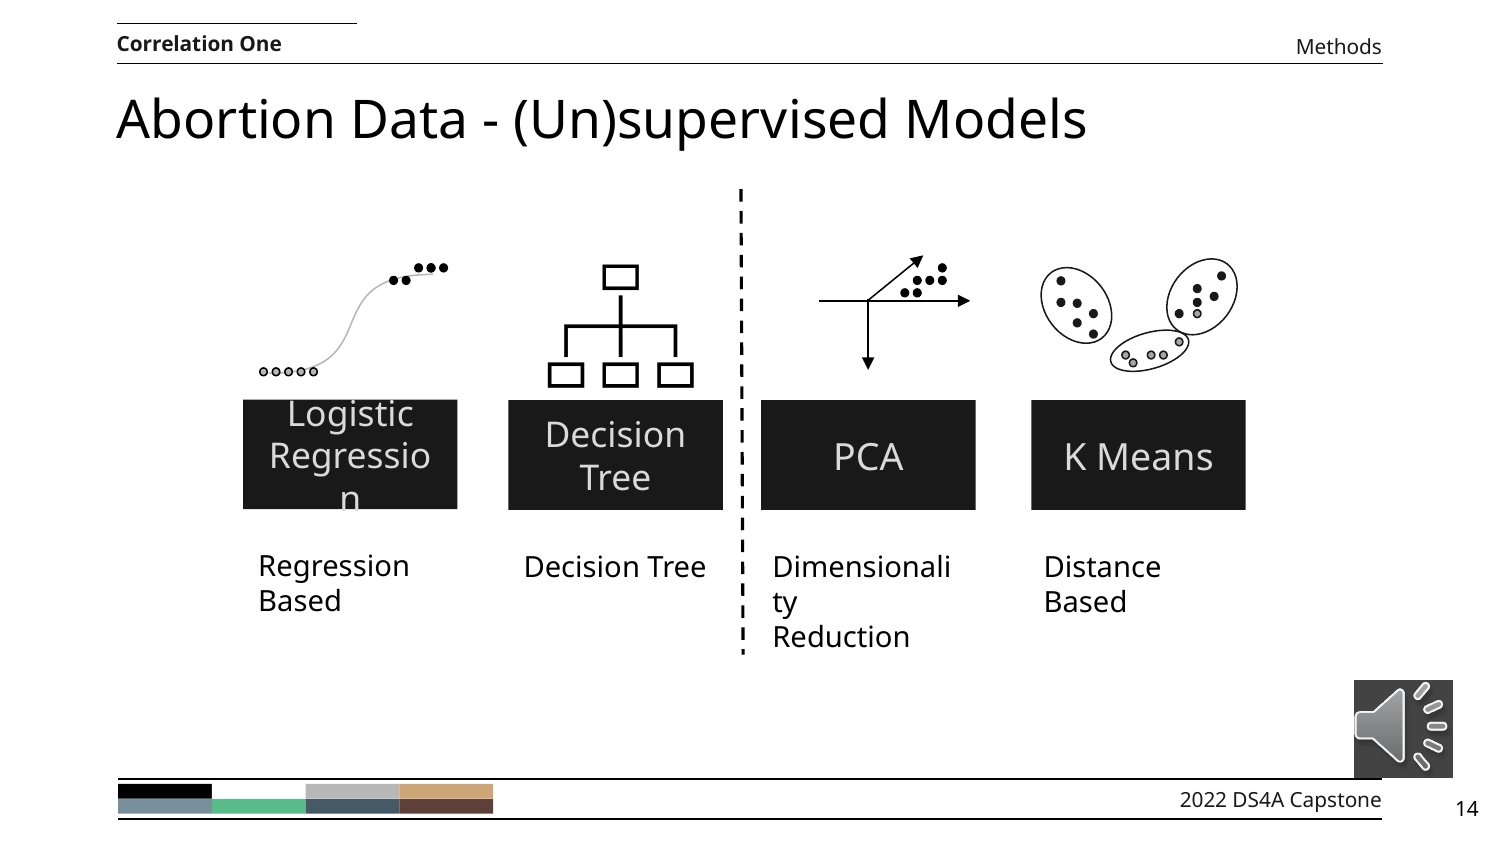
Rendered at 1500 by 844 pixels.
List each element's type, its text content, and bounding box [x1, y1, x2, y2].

text_box Dimensionality Reduction [757, 533, 972, 668]
slide_number 14 [1403, 779, 1494, 844]
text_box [867, 255, 924, 299]
text_box [938, 276, 947, 285]
text_box Methods [1141, 38, 1382, 54]
picture [533, 238, 708, 399]
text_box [1026, 244, 1252, 599]
text_box 2022 DS4A Capstone [1141, 791, 1382, 807]
picture [1353, 678, 1454, 780]
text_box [242, 263, 458, 634]
title Abortion Data - (Un)supervised Models [116, 81, 1381, 157]
text_box [927, 276, 934, 285]
text_box [938, 263, 947, 272]
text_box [508, 399, 724, 599]
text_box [740, 188, 744, 656]
text_box Correlation One [116, 36, 510, 51]
text_box PCA [761, 400, 976, 510]
